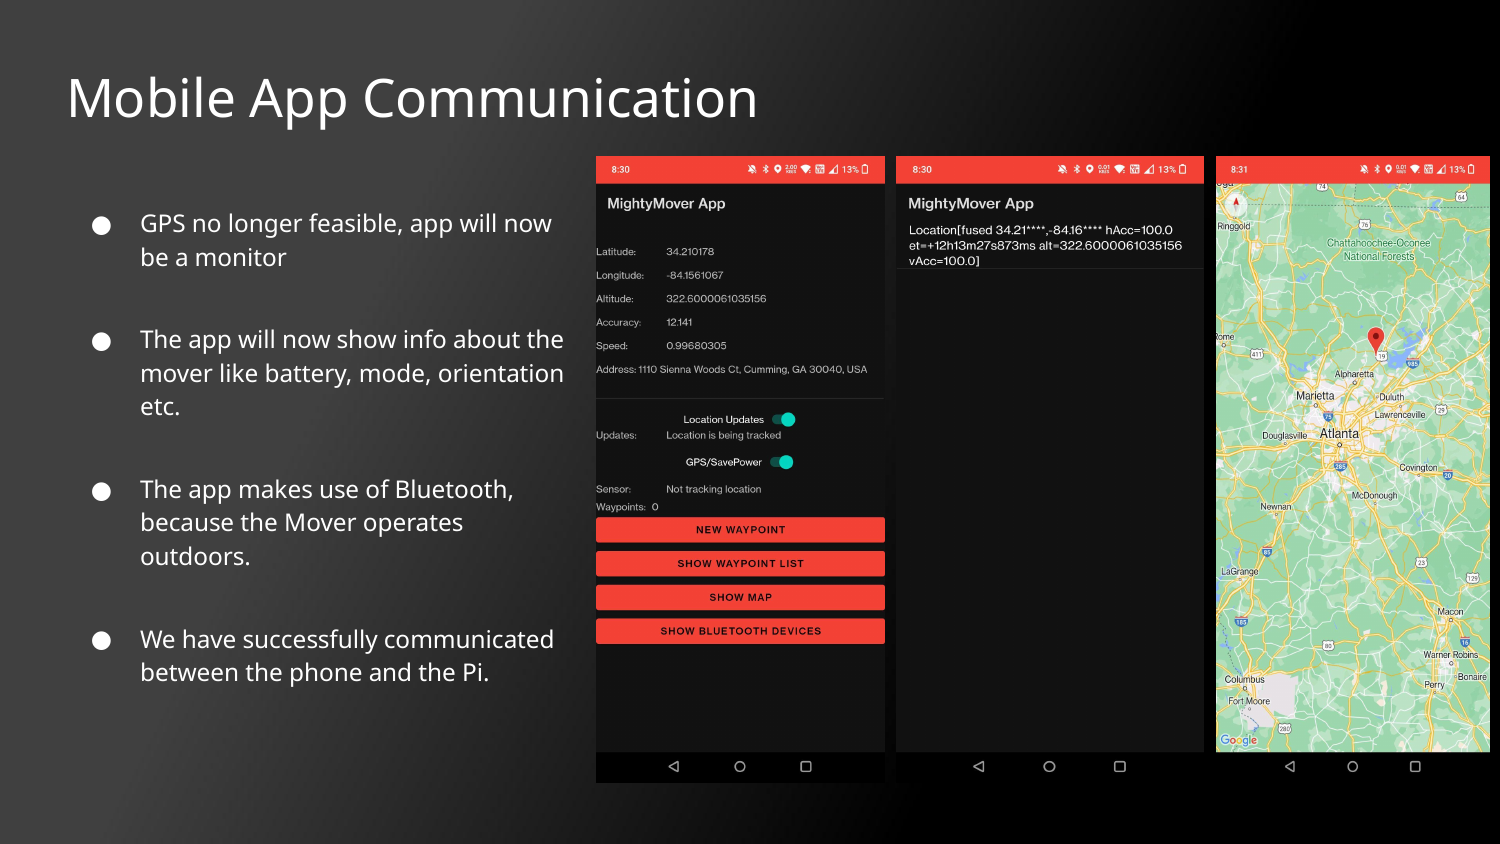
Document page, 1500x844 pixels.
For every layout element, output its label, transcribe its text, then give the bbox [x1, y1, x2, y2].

title Mobile App Communication [51, 49, 1449, 144]
list GPS no longer feasible, app will now be a monitor The app will now show info about the mover like battery, mode, orientation etc. The app makes use of Bluetooth, because the Mover operates outdoors. We have successfully communicated between the phone and the Pi. [51, 189, 585, 750]
picture [0, 0, 1500, 844]
